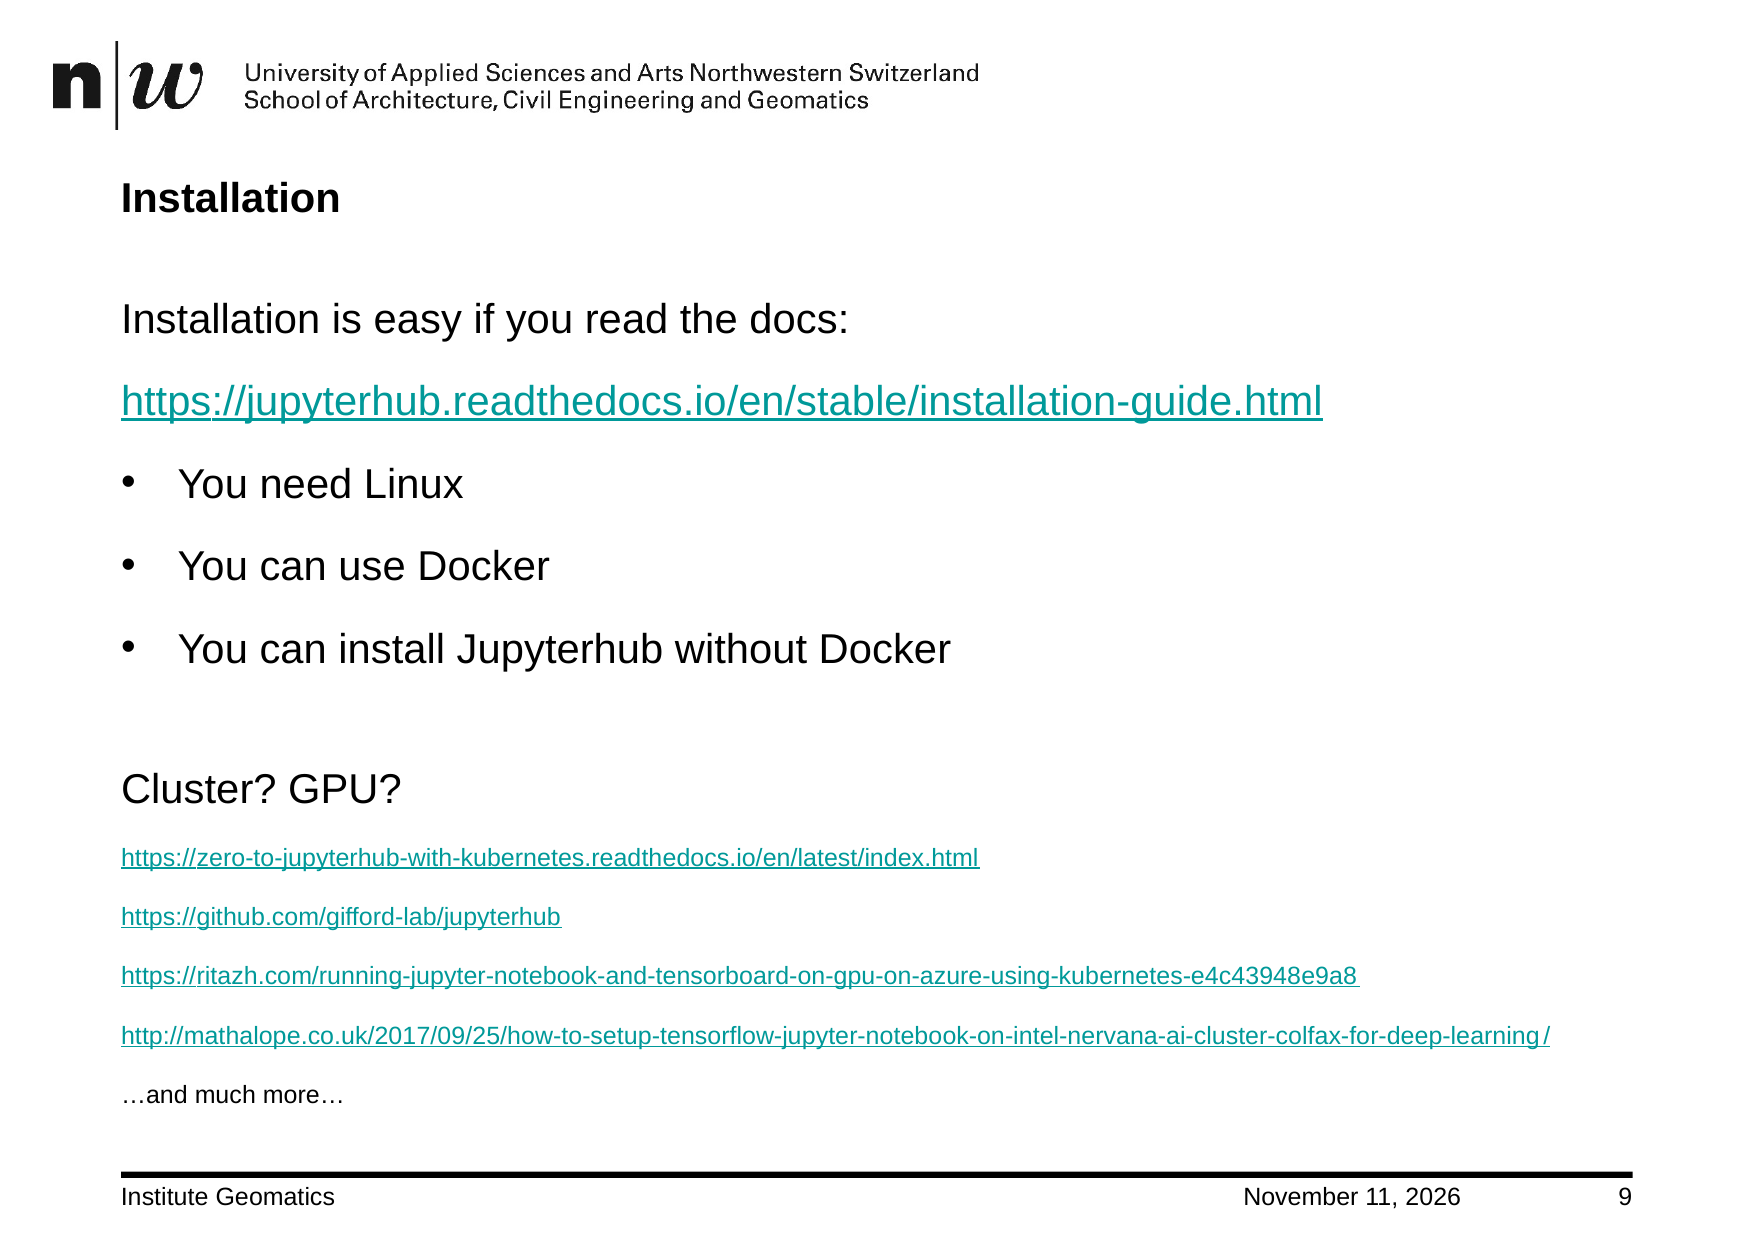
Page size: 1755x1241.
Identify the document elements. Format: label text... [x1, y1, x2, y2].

picture [53, 41, 978, 130]
list Installation is easy if you read the docs: https://jupyterhub.readthedocs.io/en/stable/installation-guide.html You need Linux You can use Docker You can install Jupyterhub without Docker Cluster? GPU? https://zero-to-jupyterhub-with-kubernetes.readthedocs.io/en/latest/index.html https://github.com/gifford-lab/jupyterhub https://ritazh.com/running-jupyter-notebook-and-tensorboard-on-gpu-on-azure-using-kubernetes-e4c43948e9a8 http://mathalope.co.uk/2017/09/25/how-to-setup-tensorflow-jupyter-notebook-on-intel-nervana-ai-cluster-colfax-for-deep-learning/ …and much more… [121, 284, 1633, 1140]
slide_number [1349, 1180, 1490, 1211]
title Installation [120, 171, 1633, 231]
footer Institute Geomatics [120, 1180, 1349, 1211]
slide_number 9 [1490, 1180, 1633, 1211]
